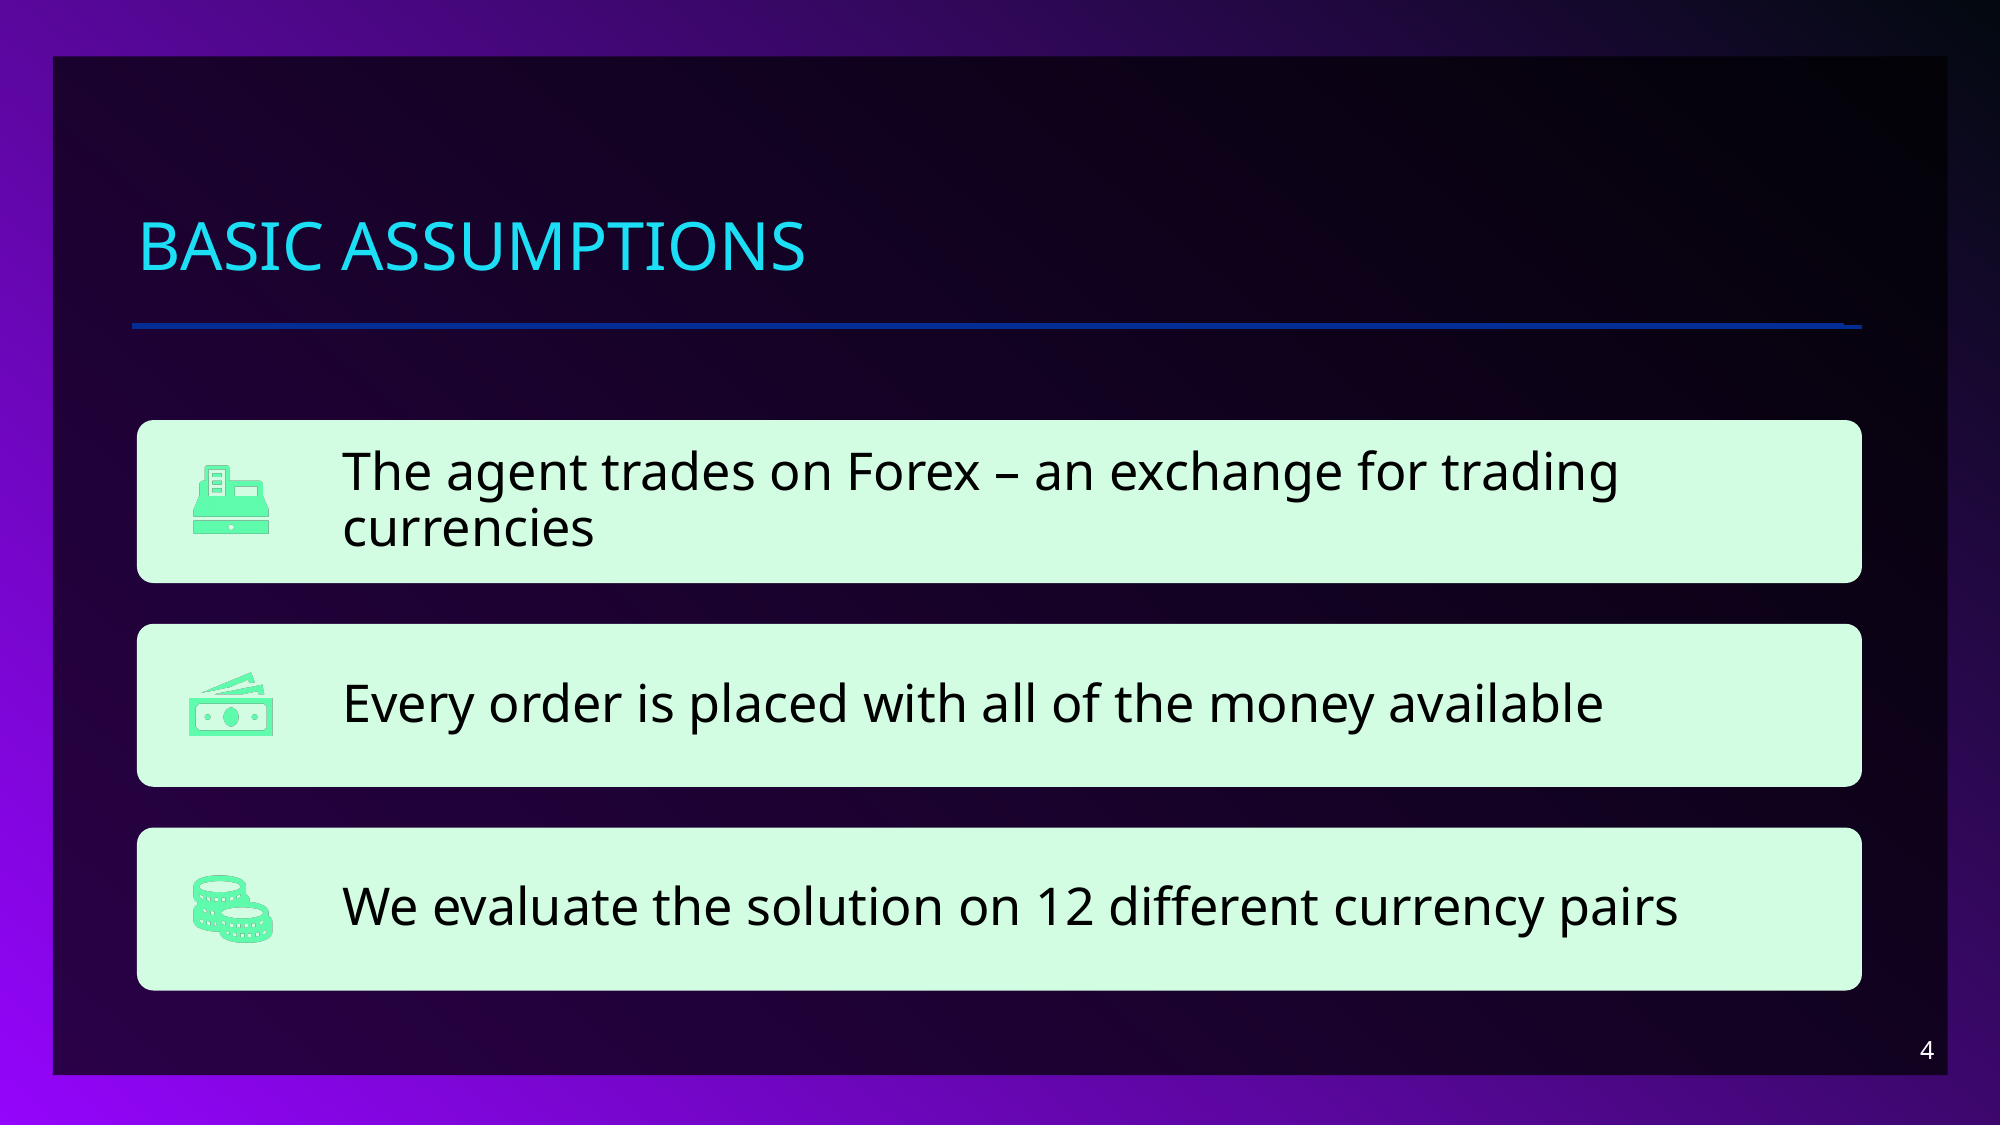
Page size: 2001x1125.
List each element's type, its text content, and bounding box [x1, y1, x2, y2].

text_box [136, 419, 1862, 991]
title Basic assumptions [137, 105, 1862, 293]
slide_number 4 [1499, 1021, 1950, 1082]
